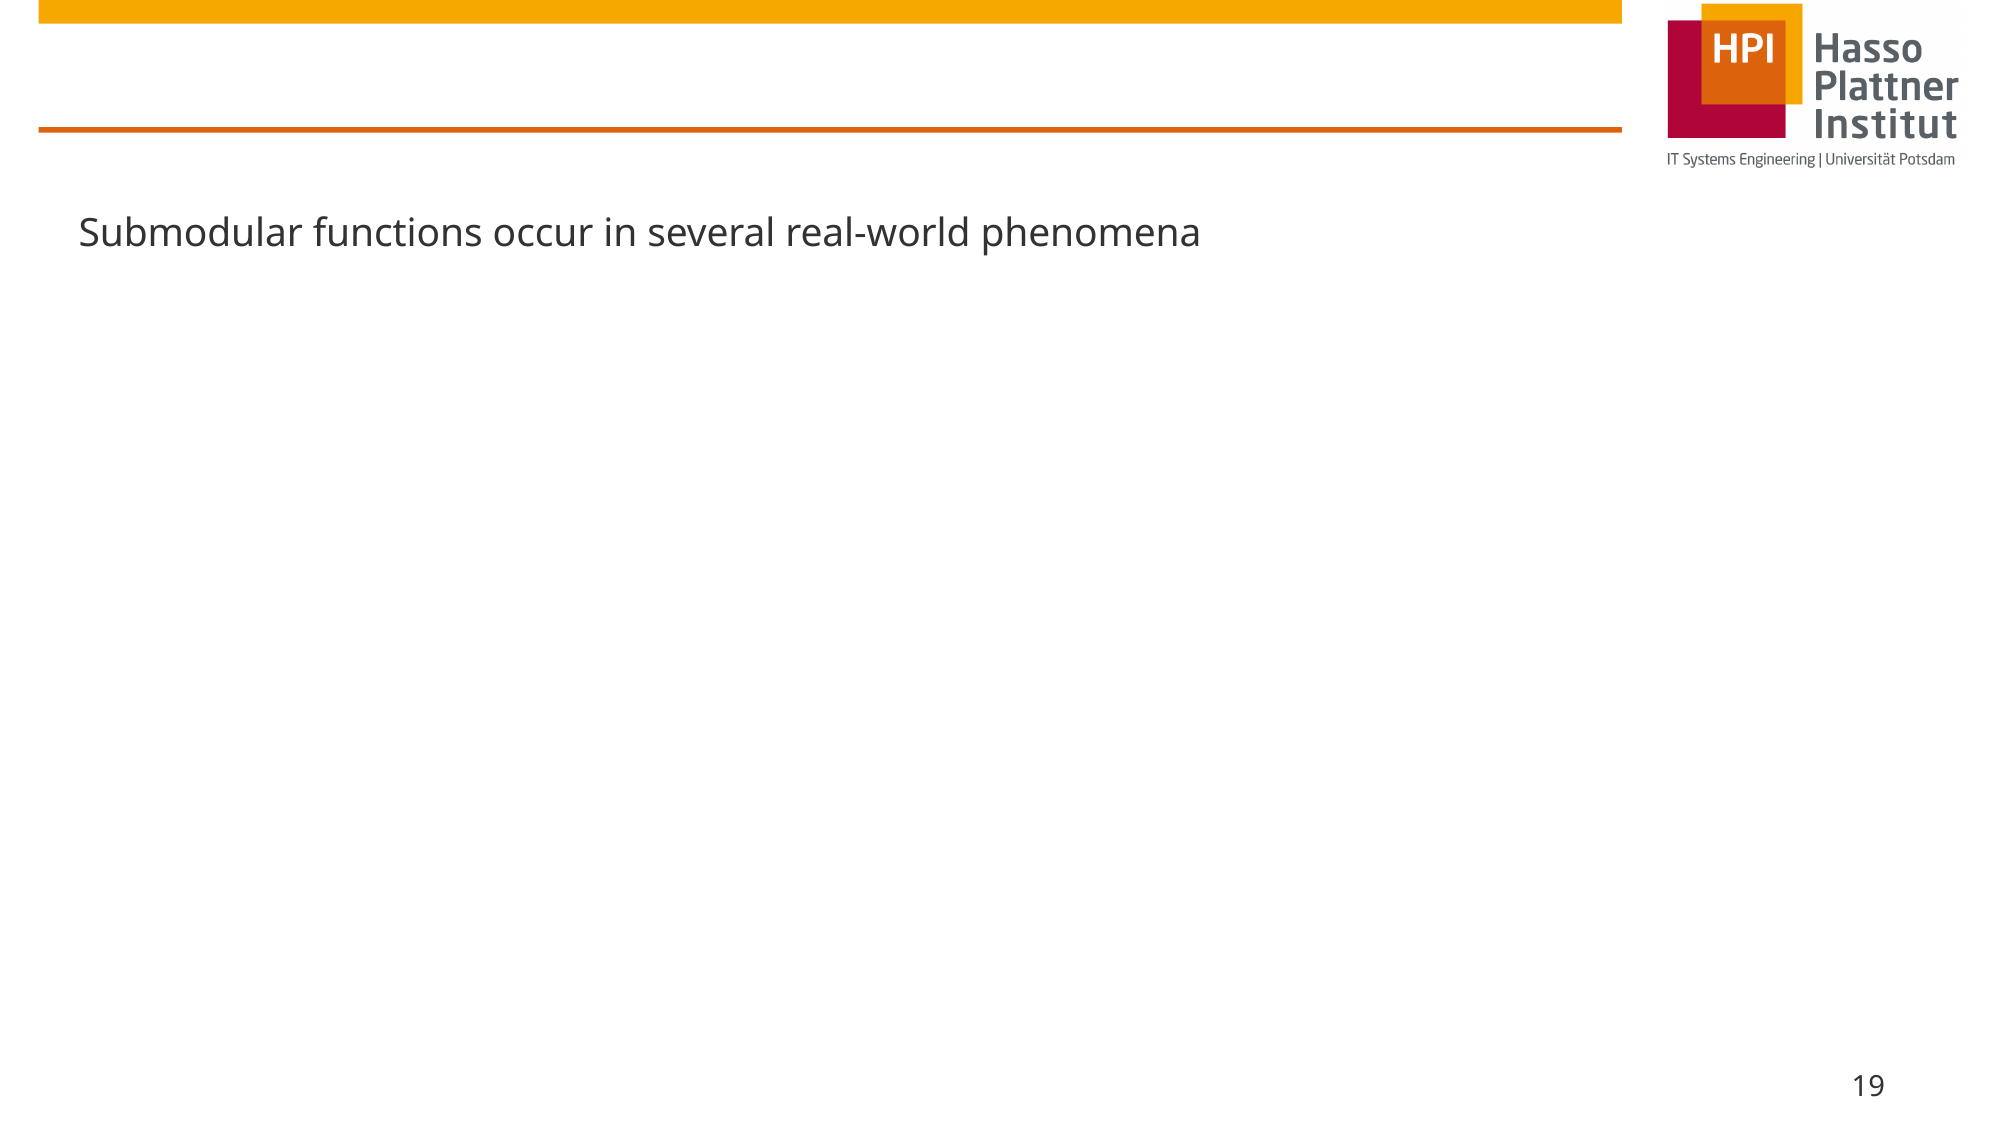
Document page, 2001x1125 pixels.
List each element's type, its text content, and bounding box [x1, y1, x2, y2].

list Submodular functions occur in several real-world phenomena [78, 199, 1961, 324]
picture [1664, 0, 1965, 170]
slide_number 19 [1834, 1064, 1961, 1107]
